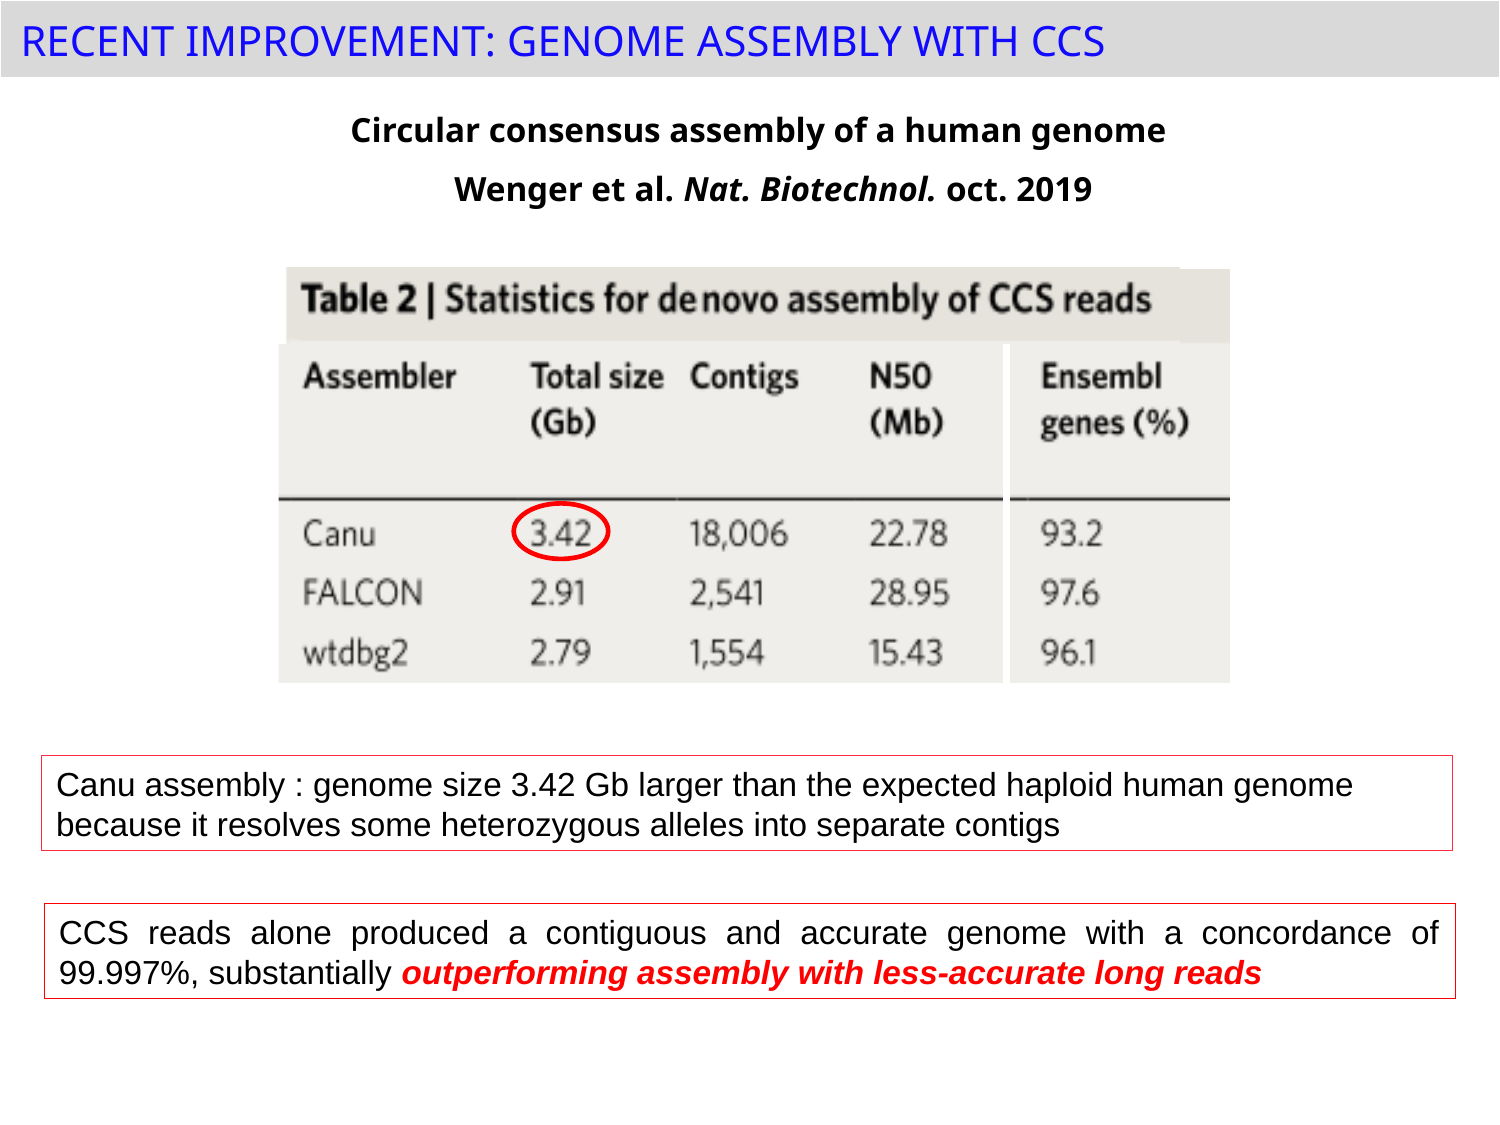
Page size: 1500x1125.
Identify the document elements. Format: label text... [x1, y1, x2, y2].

text_box Circular consensus assembly of a human genome [53, 102, 1465, 157]
text_box CCS reads alone produced a contiguous and accurate genome with a concordance of 99.997%, substantially outperforming assembly with less-accurate long reads [44, 903, 1456, 999]
text_box Canu assembly : genome size 3.42 Gb larger than the expected haploid human genome because it resolves some heterozygous alleles into separate contigs [41, 755, 1453, 851]
text_box [0, 0, 1500, 79]
text_box RECENT IMPROVEMENT: GENOME ASSEMBLY WITH CCS [5, 7, 1424, 73]
text_box Wenger et al. Nat. Biotechnol. oct. 2019 [439, 161, 1108, 216]
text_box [269, 266, 1231, 683]
